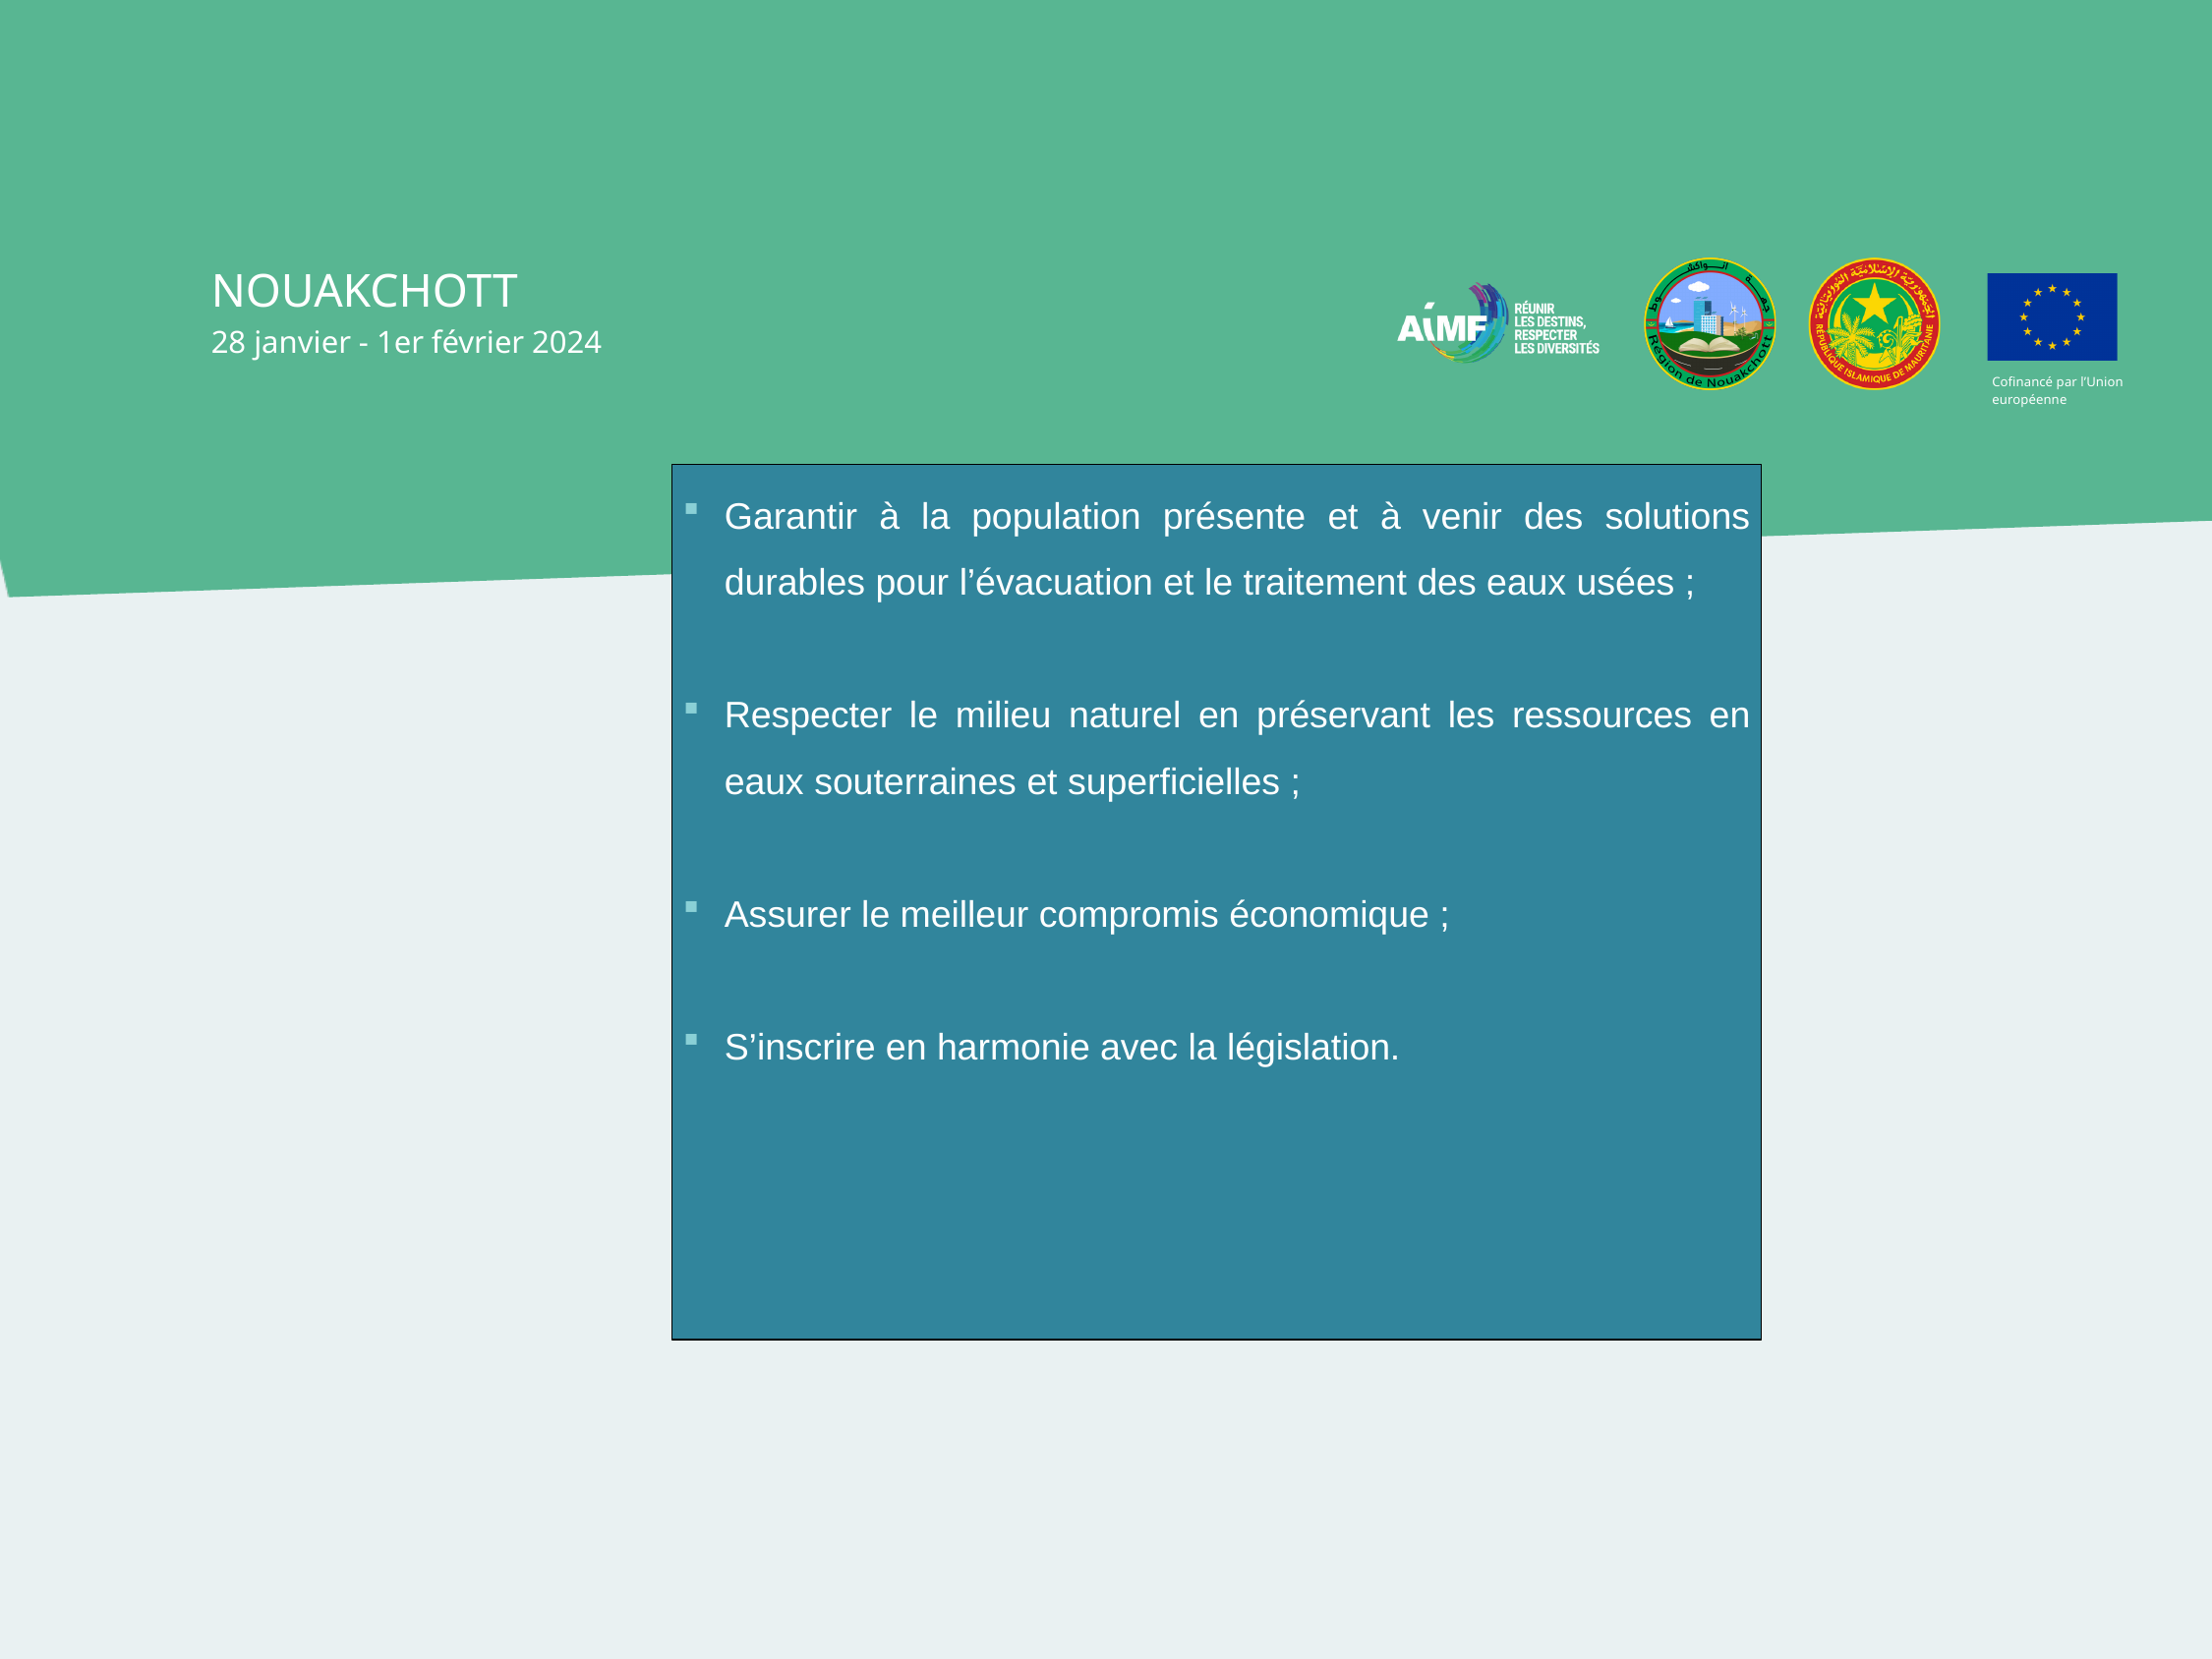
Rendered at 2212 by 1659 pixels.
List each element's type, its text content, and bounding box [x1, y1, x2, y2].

text_box [0, 0, 2212, 598]
text_box Garantir à la population présente et à venir des solutions durables pour l’évacuation et le traitement des eaux usées ; Respecter le milieu naturel en préservant les ressources en eaux souterraines et superficielles ; Assurer le meilleur compromis économique ; S’inscrire en harmonie avec la législation. [671, 464, 1762, 1340]
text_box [1380, 257, 2125, 408]
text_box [210, 252, 676, 357]
